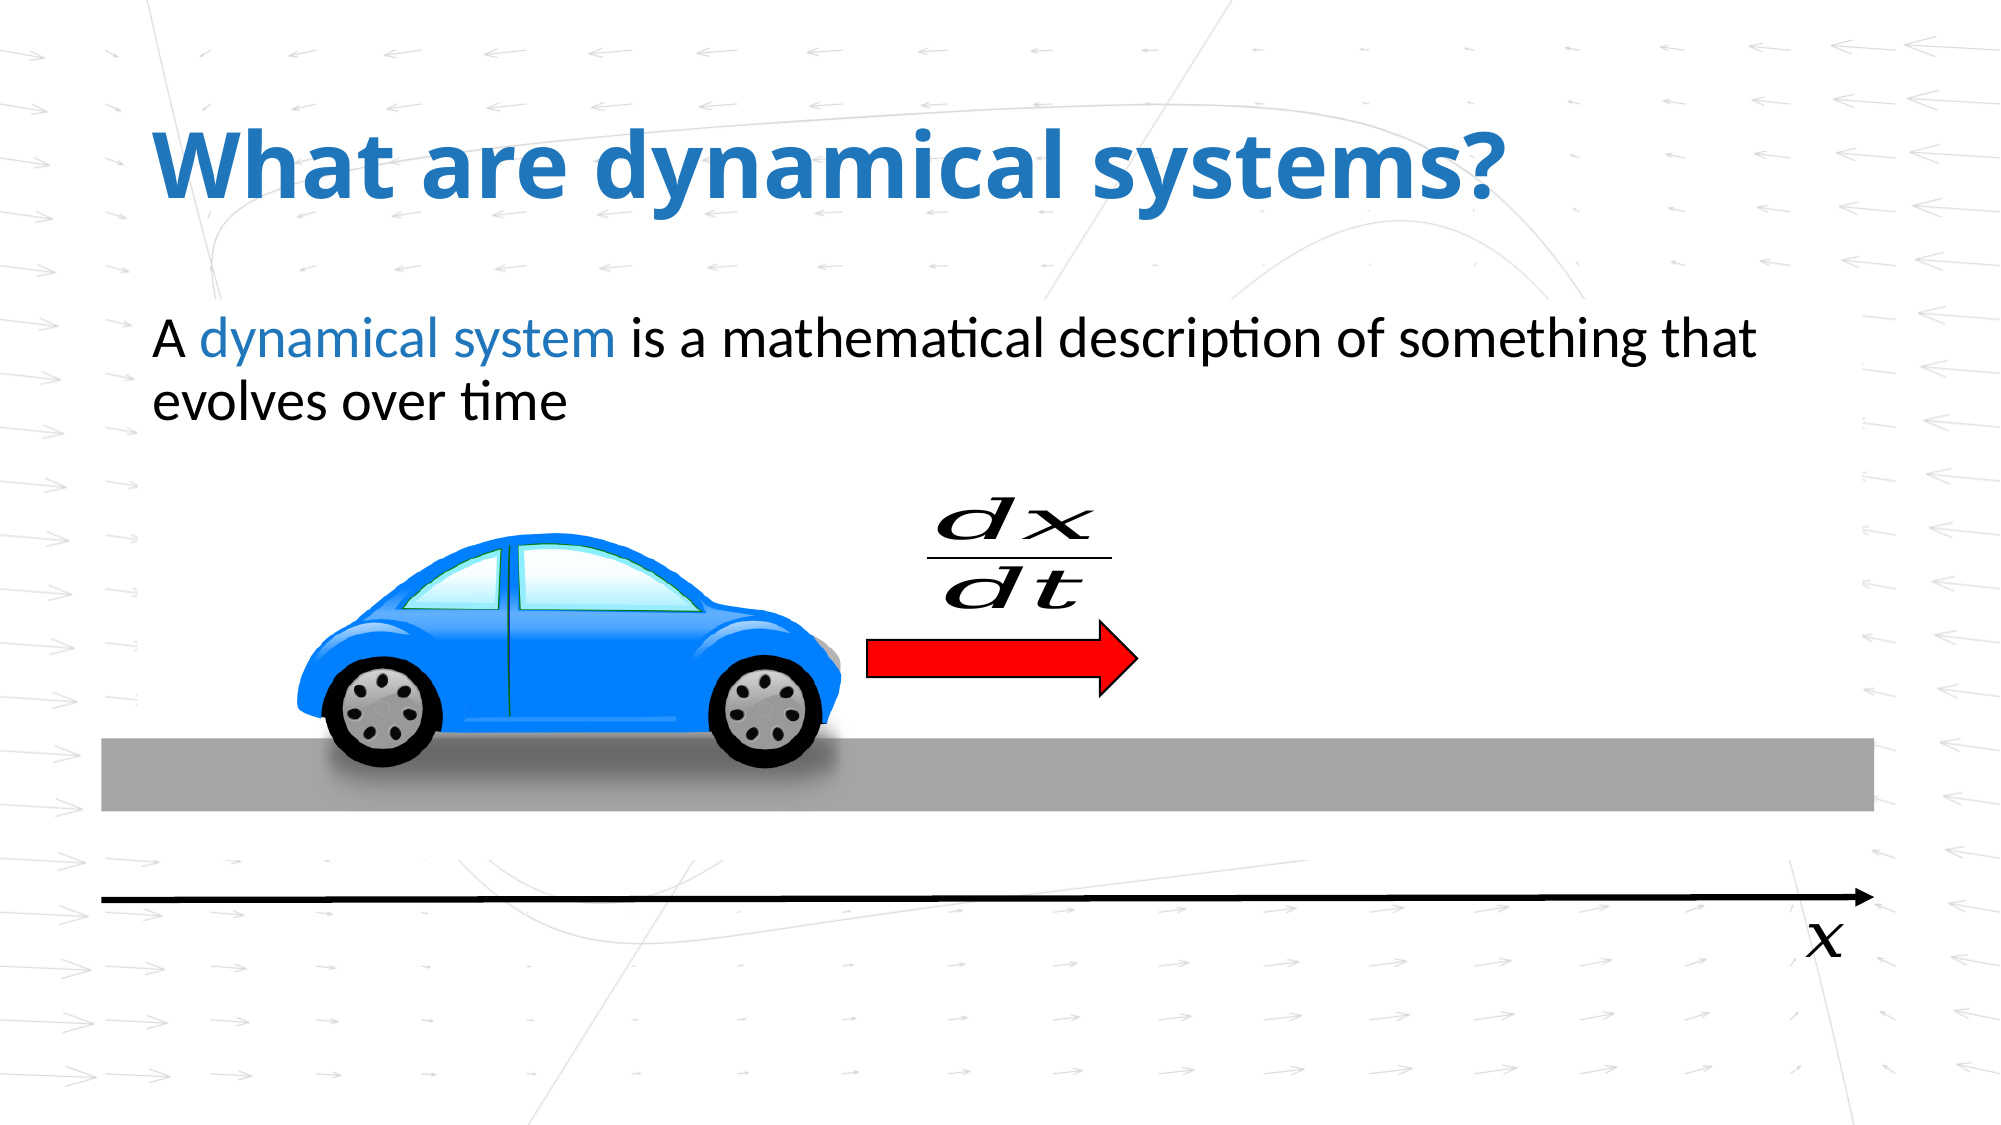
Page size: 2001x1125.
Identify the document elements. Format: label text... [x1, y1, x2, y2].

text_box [101, 533, 1875, 973]
list A dynamical system is a mathematical description of something that evolves over time [137, 299, 1863, 533]
title What are dynamical systems? [137, 59, 1863, 278]
